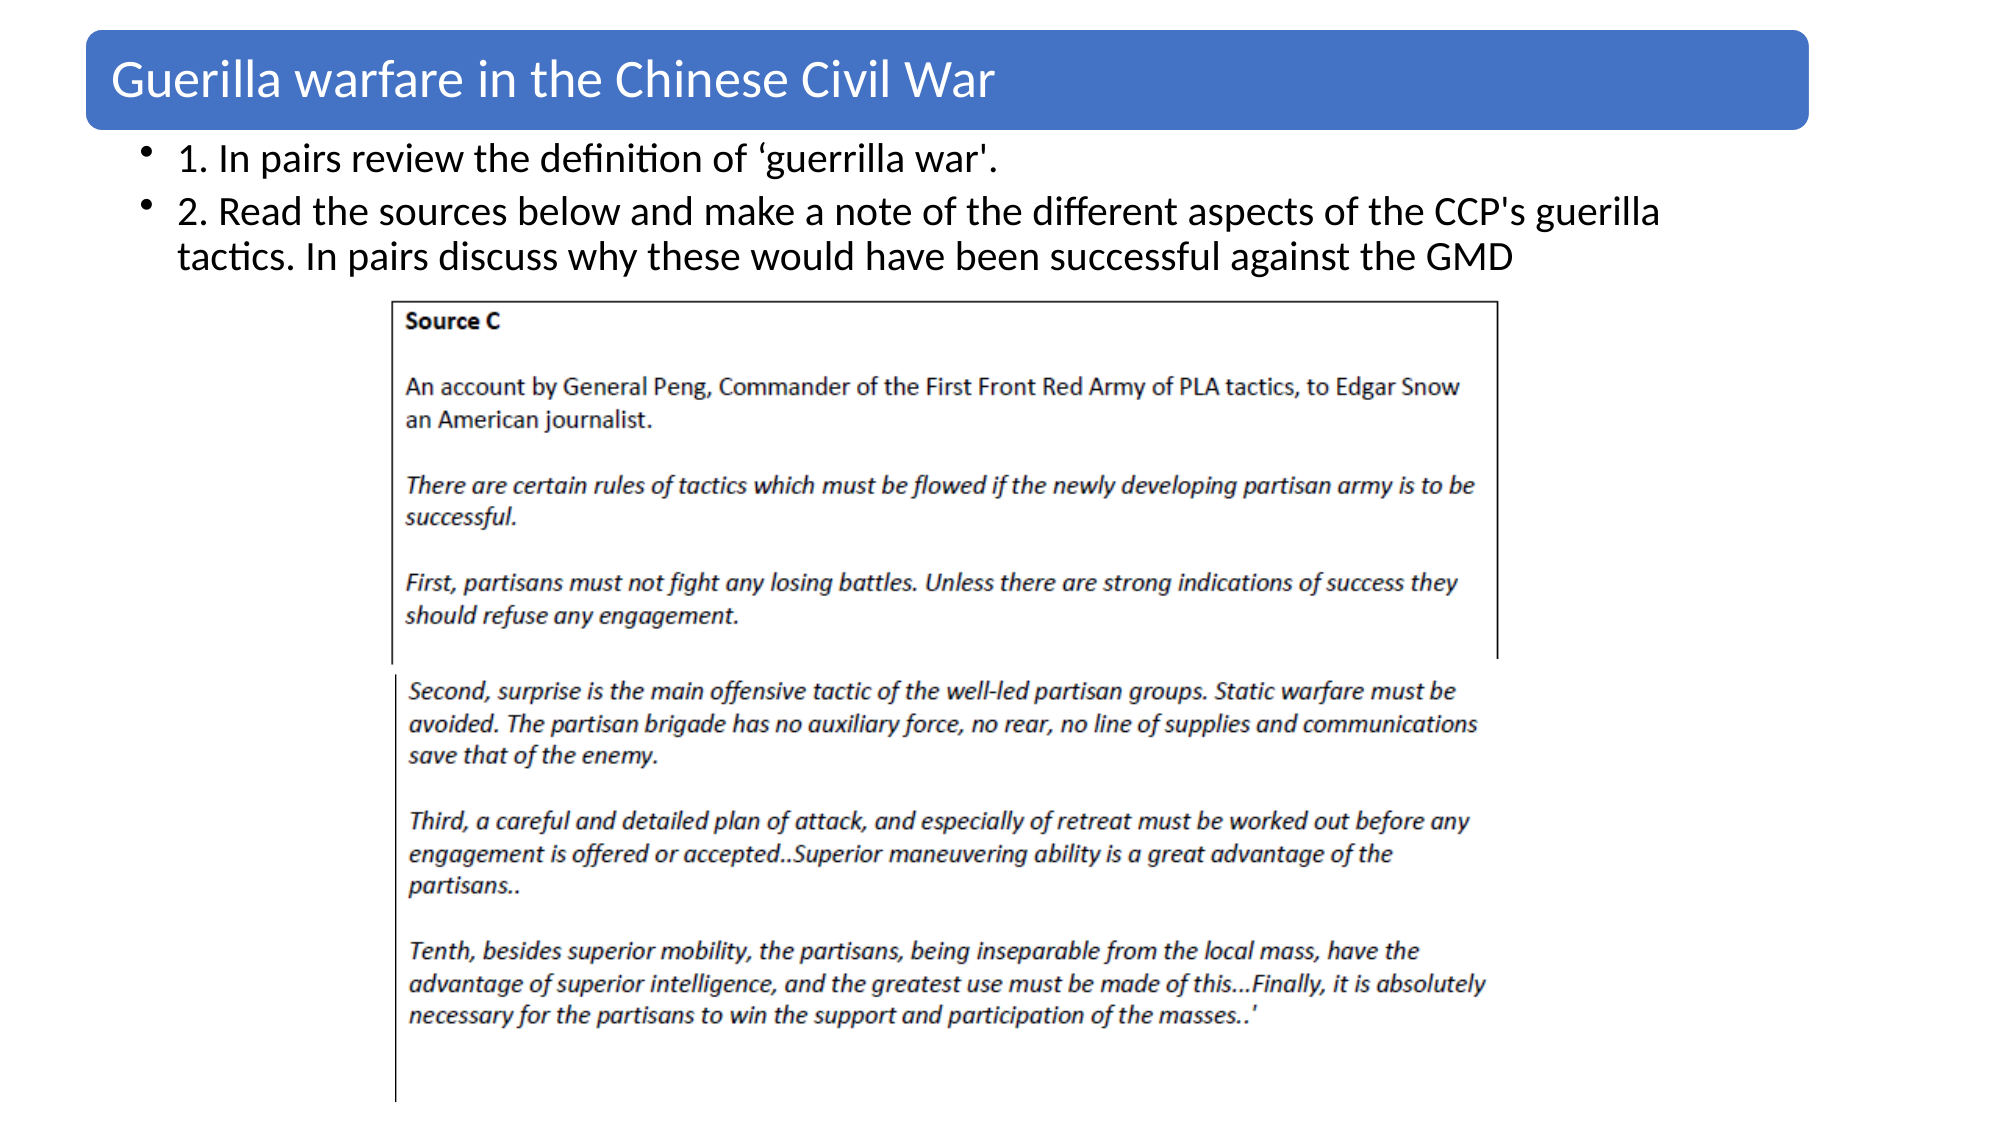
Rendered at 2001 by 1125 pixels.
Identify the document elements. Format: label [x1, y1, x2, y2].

list [84, 23, 1810, 296]
picture [387, 295, 1508, 1102]
